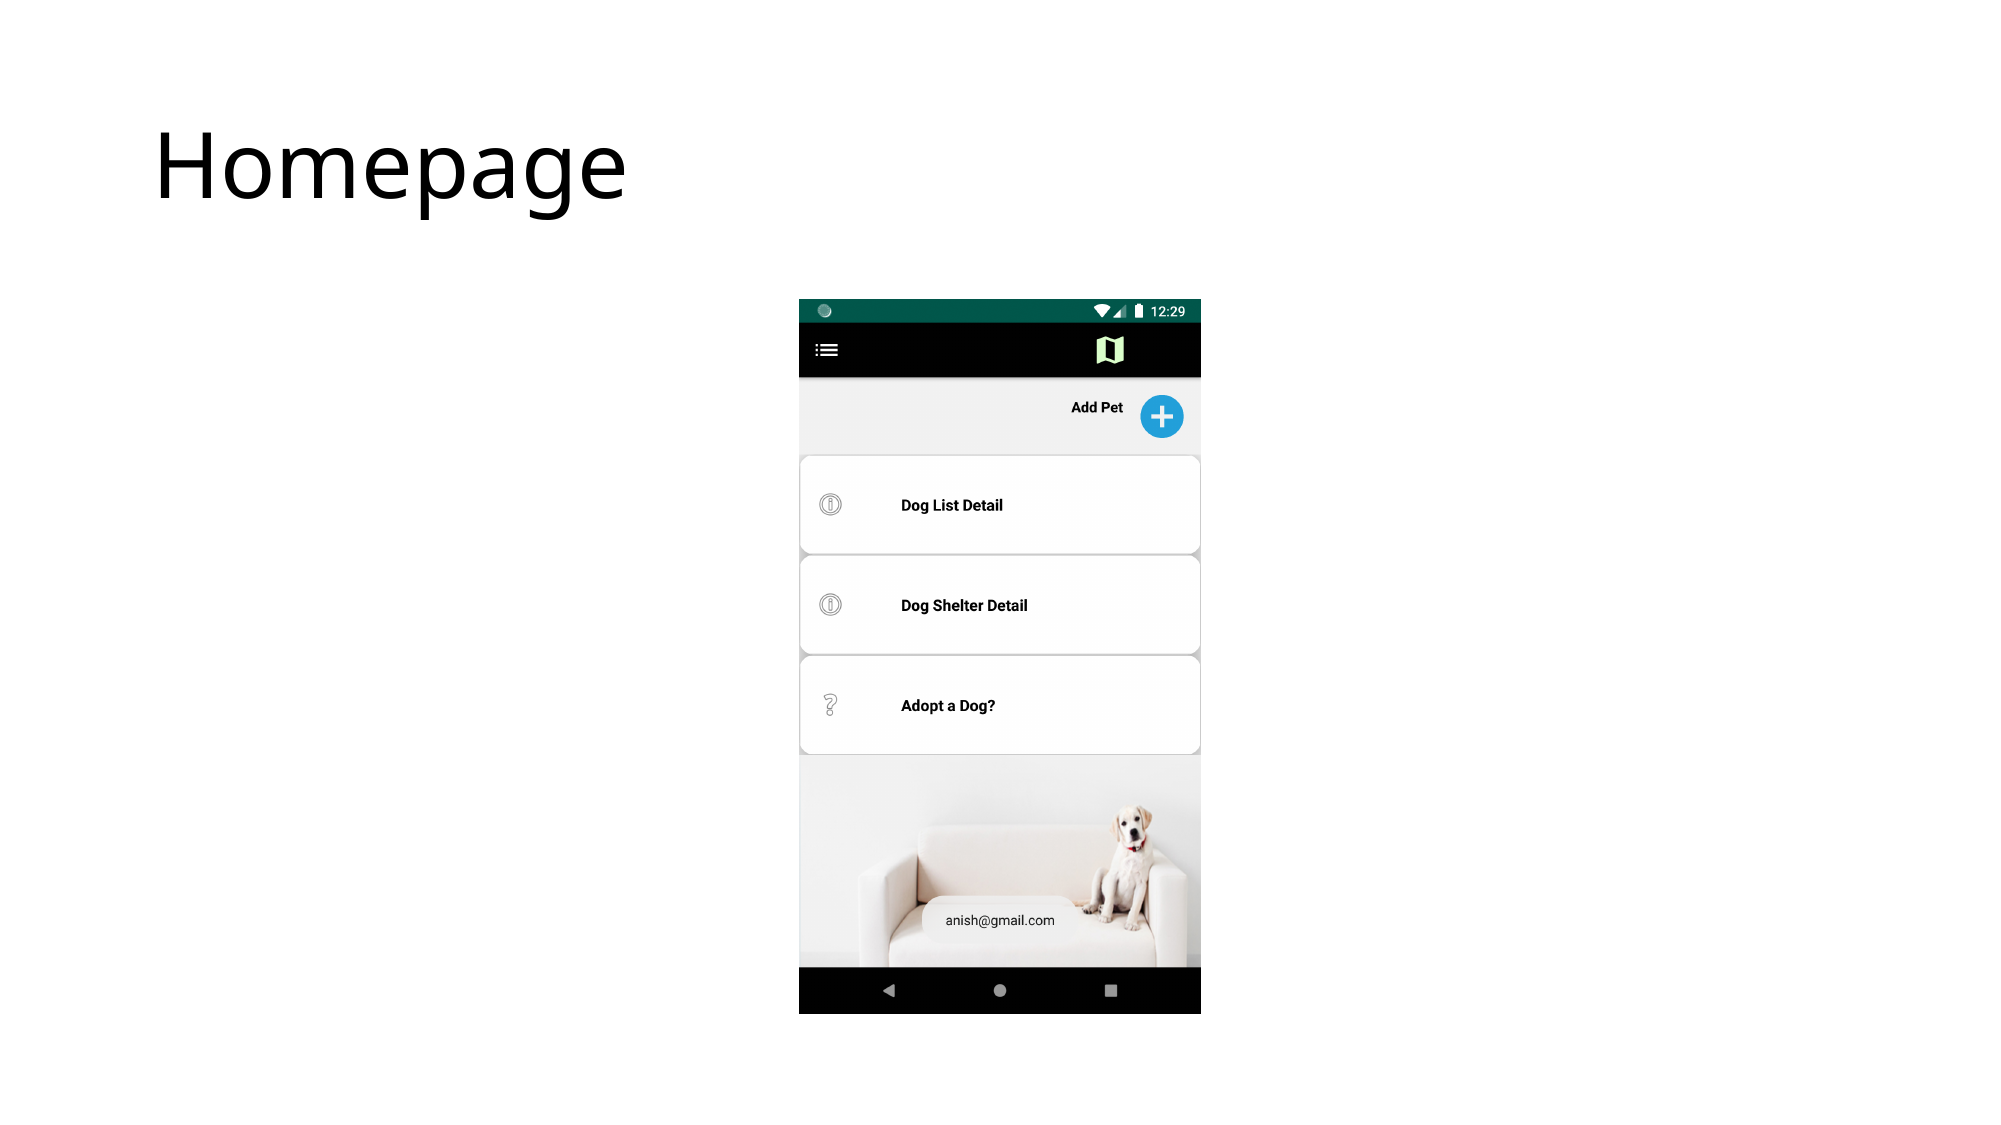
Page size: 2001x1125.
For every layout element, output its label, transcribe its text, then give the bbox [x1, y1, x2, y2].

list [799, 299, 1201, 1014]
title Homepage [137, 59, 1863, 278]
